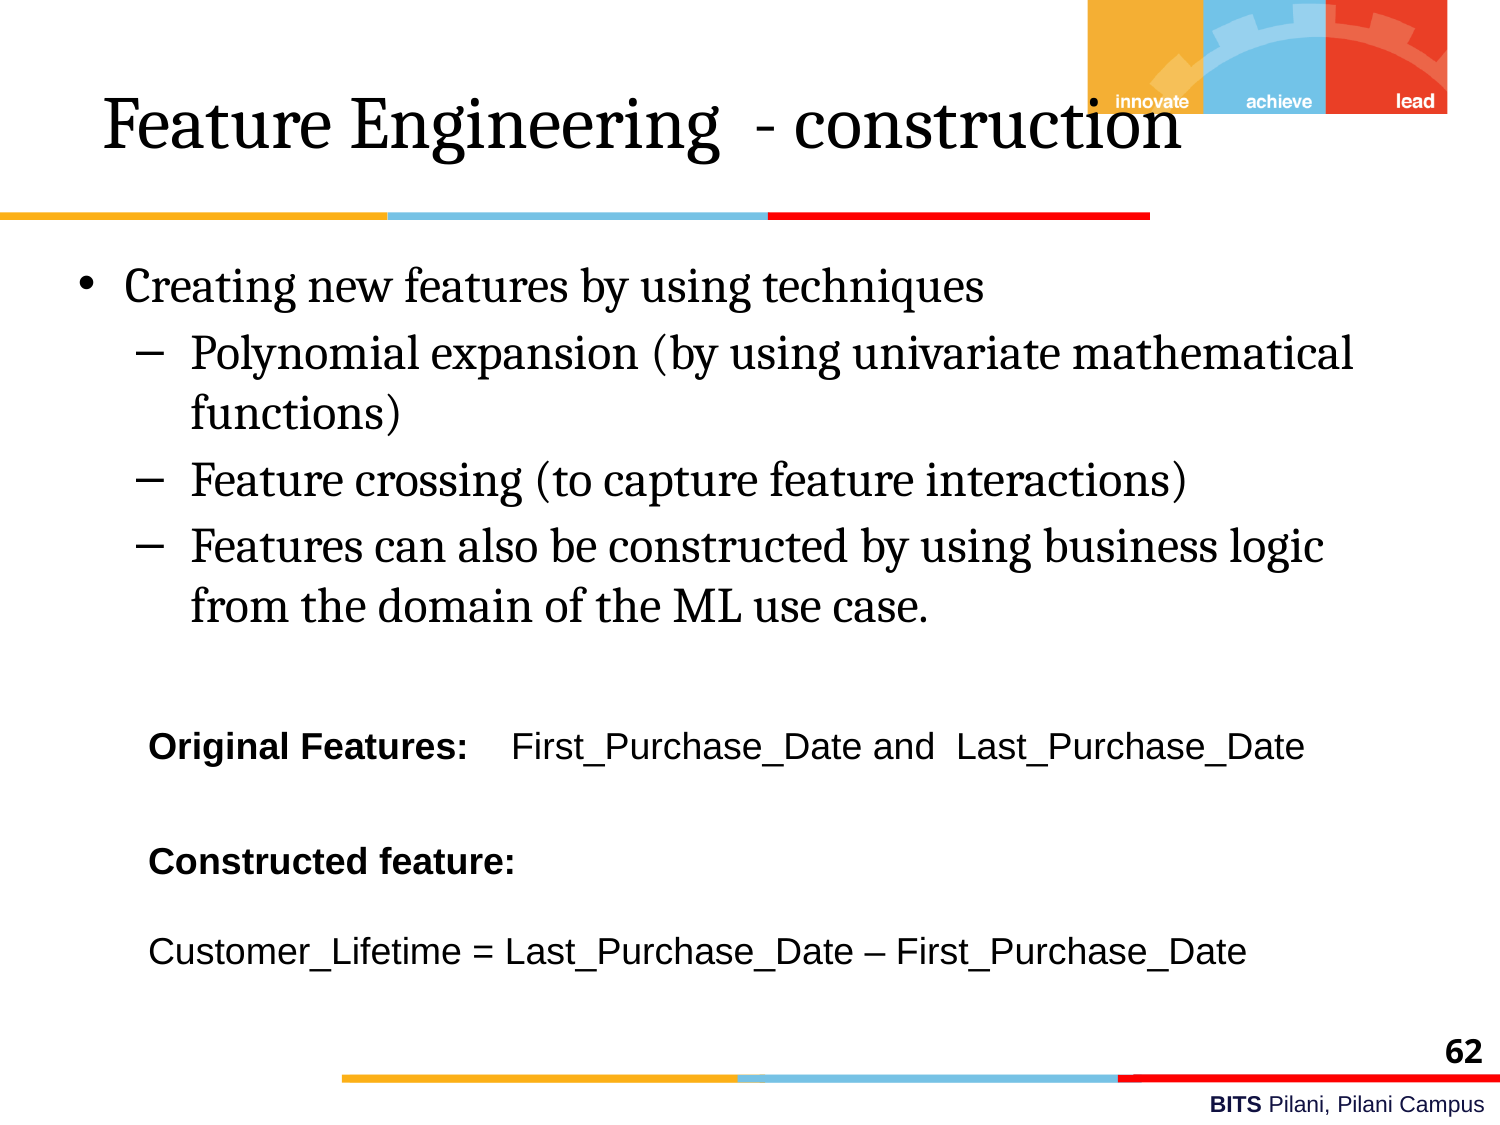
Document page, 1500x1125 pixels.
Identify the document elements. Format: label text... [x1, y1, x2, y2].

text_box 62 [1429, 1022, 1500, 1076]
list Feature Engineering - construction [50, 24, 1460, 213]
text_box Constructed feature: Customer_Lifetime = Last_Purchase_Date – First_Purchase_Date [133, 829, 1436, 980]
list Creating new features by using techniques Polynomial expansion (by using univariate mathematical functions) Feature crossing (to capture feature interactions) Features can also be constructed by using business logic from the domain of the ML use case. [25, 245, 1436, 988]
picture [1087, 0, 1448, 24]
text_box Original Features: First_Purchase_Date and Last_Purchase_Date [133, 714, 1415, 820]
